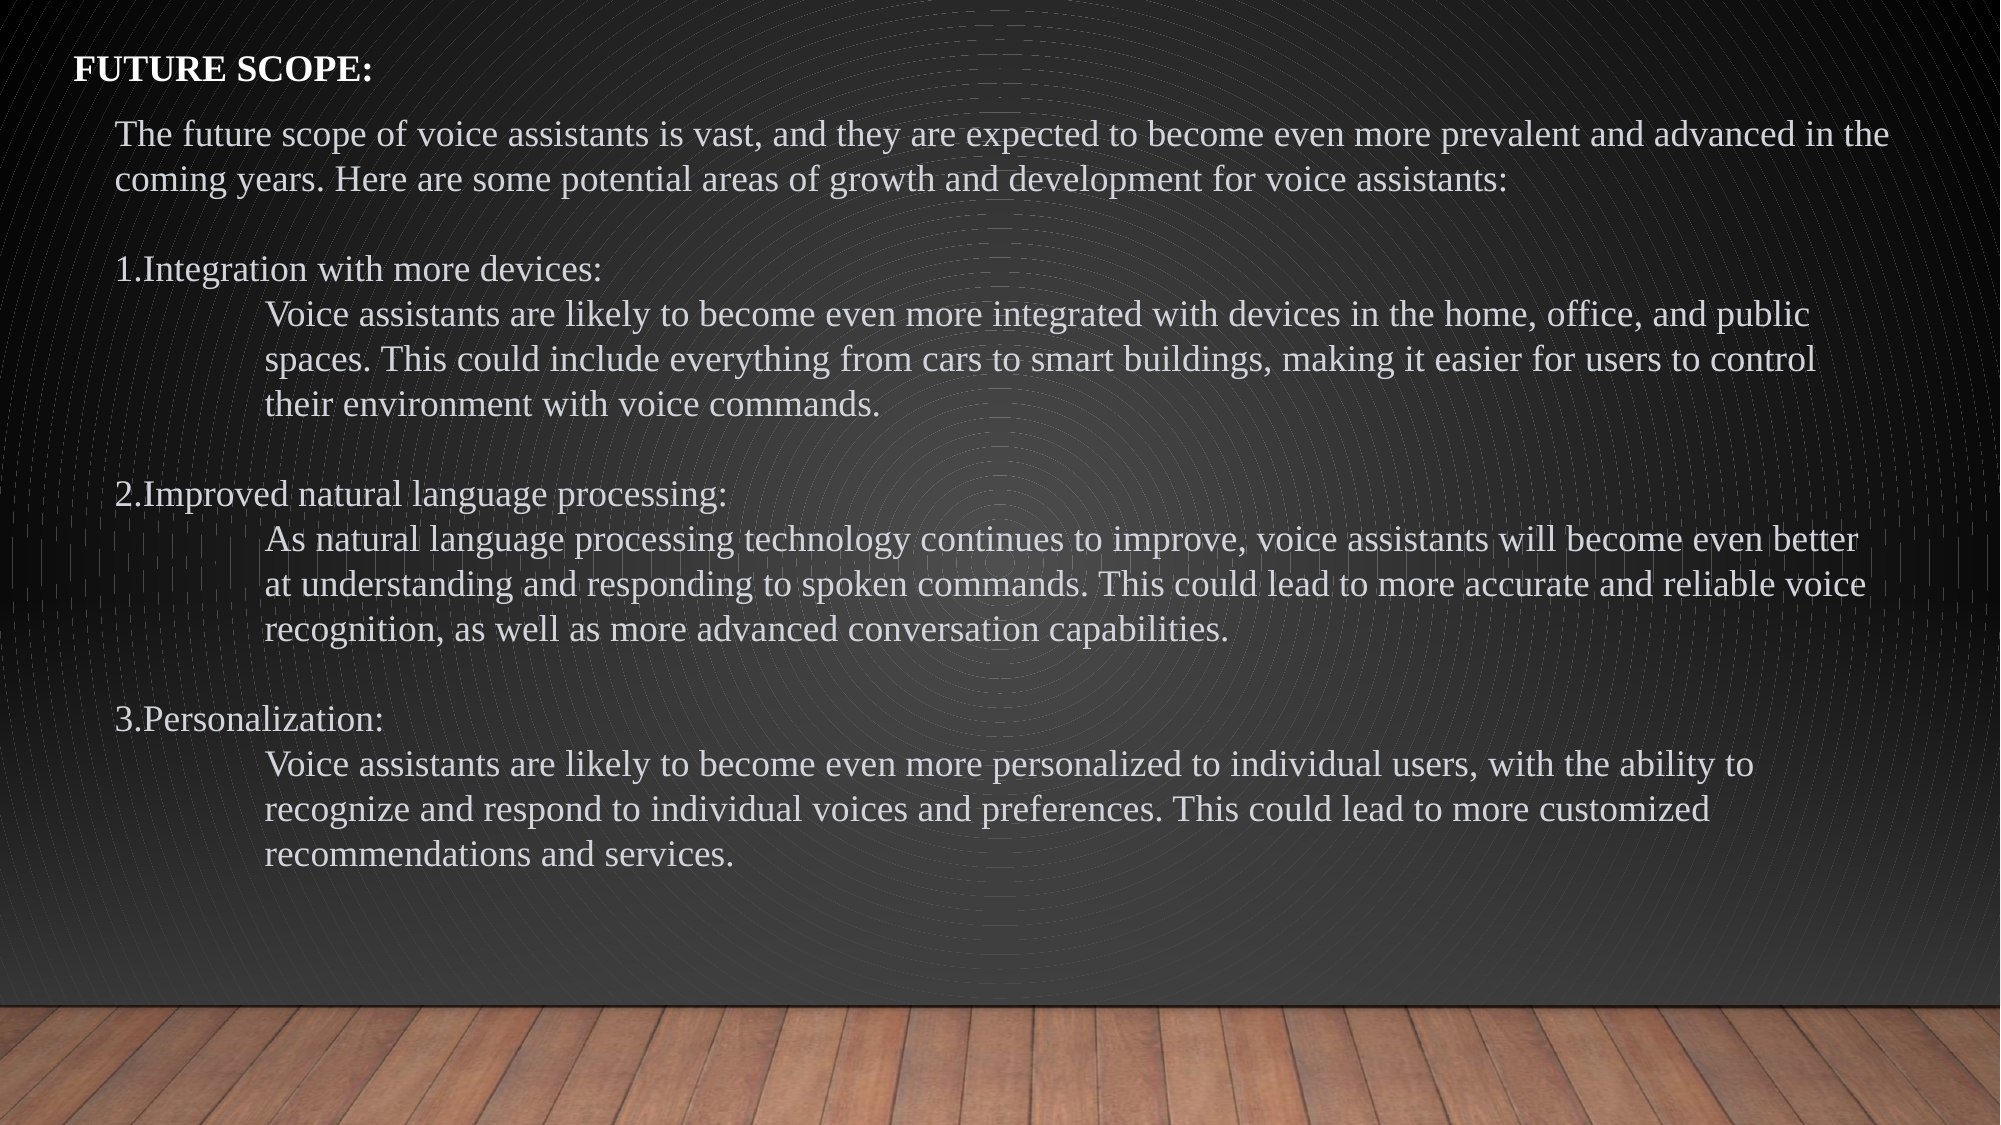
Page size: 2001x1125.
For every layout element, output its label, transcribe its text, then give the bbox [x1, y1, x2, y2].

text_box The future scope of voice assistants is vast, and they are expected to become even more prevalent and advanced in the coming years. Here are some potential areas of growth and development for voice assistants: Integration with more devices: Voice assistants are likely to become even more integrated with devices in the home, office, and public spaces. This could include everything from cars to smart buildings, making it easier for users to control their environment with voice commands. Improved natural language processing: As natural language processing technology continues to improve, voice assistants will become even better at understanding and responding to spoken commands. This could lead to more accurate and reliable voice recognition, as well as more advanced conversation capabilities. Personalization: Voice assistants are likely to become even more personalized to individual users, with the ability to recognize and respond to individual voices and preferences. This could lead to more customized recommendations and services. [99, 101, 1908, 881]
text_box FUTURE SCOPE: [58, 30, 1466, 97]
picture [0, 1005, 2000, 1125]
